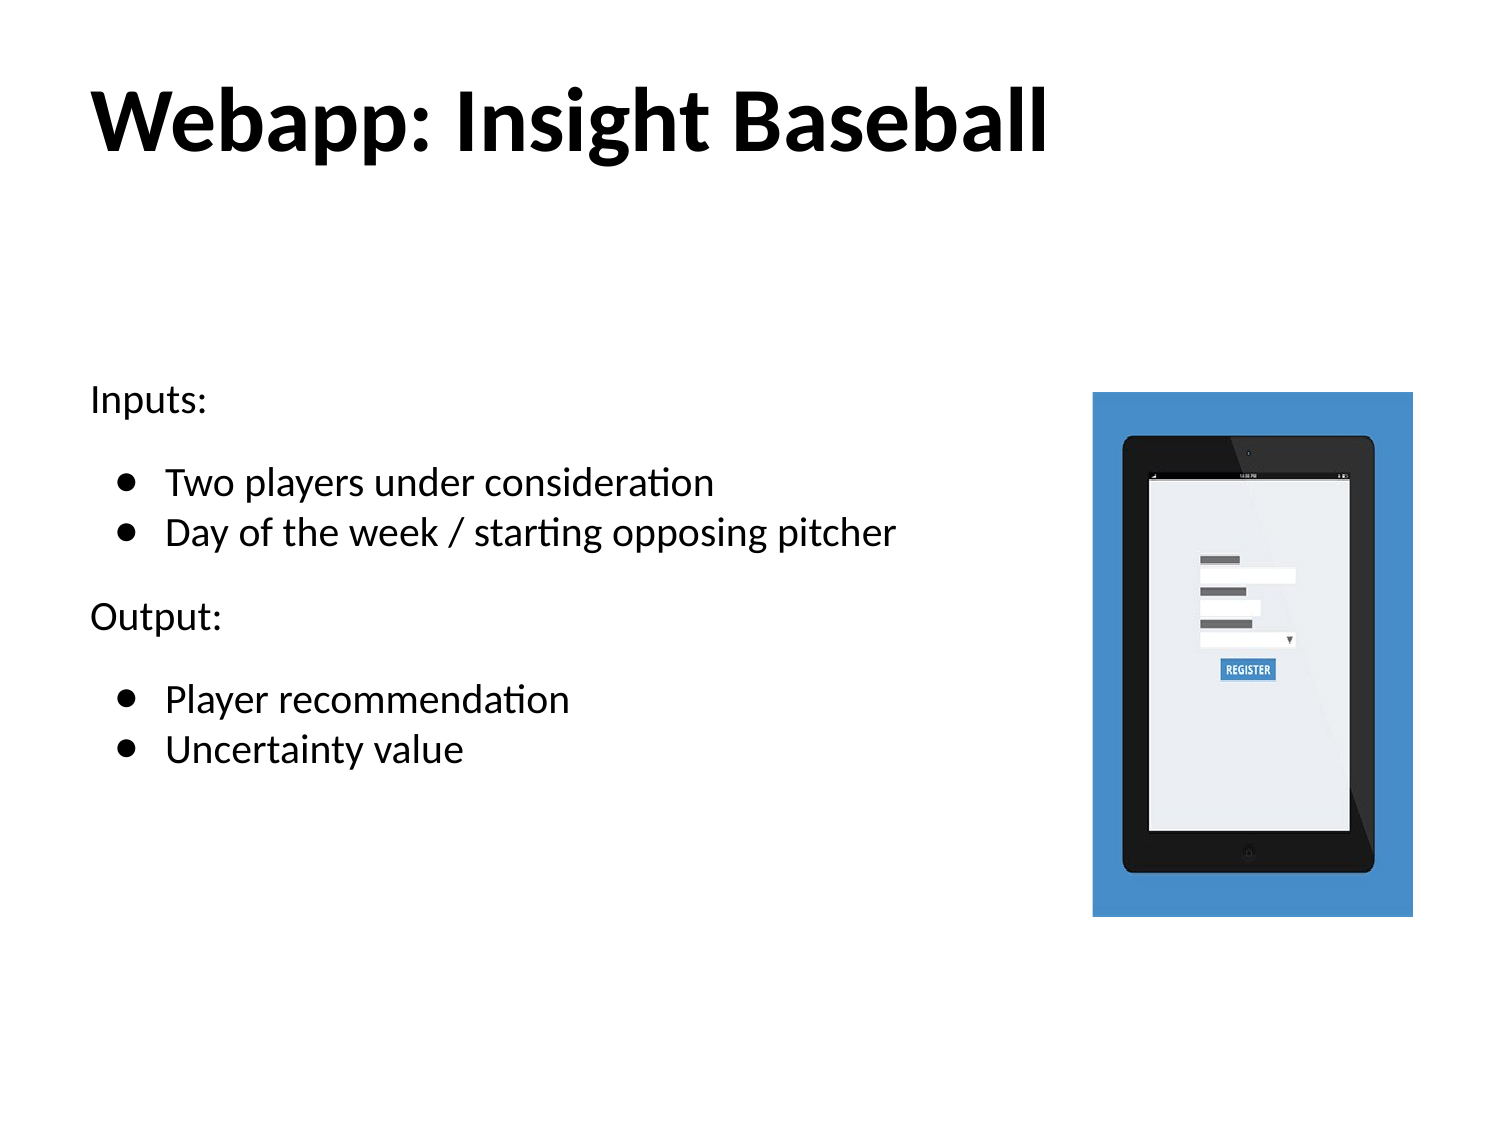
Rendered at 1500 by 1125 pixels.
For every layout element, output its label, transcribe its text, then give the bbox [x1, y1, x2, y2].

picture [1092, 391, 1414, 917]
list Inputs: Two players under consideration Day of the week / starting opposing pitcher Output: Player recommendation Uncertainty value [75, 356, 1068, 1005]
title Webapp: Insight Baseball [75, 45, 1425, 233]
